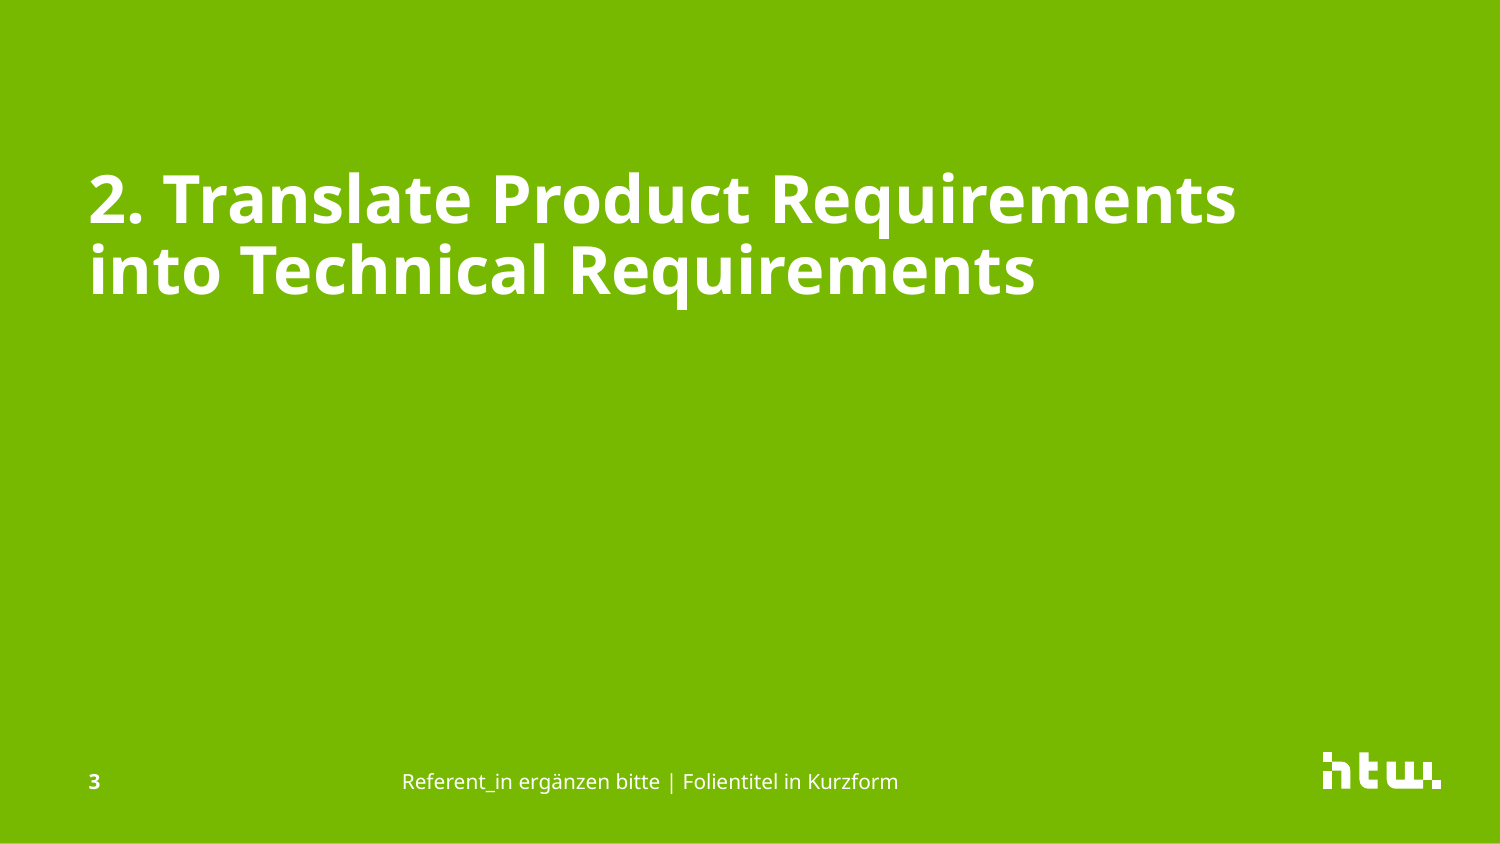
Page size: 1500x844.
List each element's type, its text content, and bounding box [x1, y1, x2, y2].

slide_number 3 [88, 768, 373, 799]
footer Referent_in ergänzen bitte | Folientitel in Kurzform [401, 768, 1078, 799]
title 2. Translate Product Requirements into Technical Requirements [88, 165, 1322, 309]
